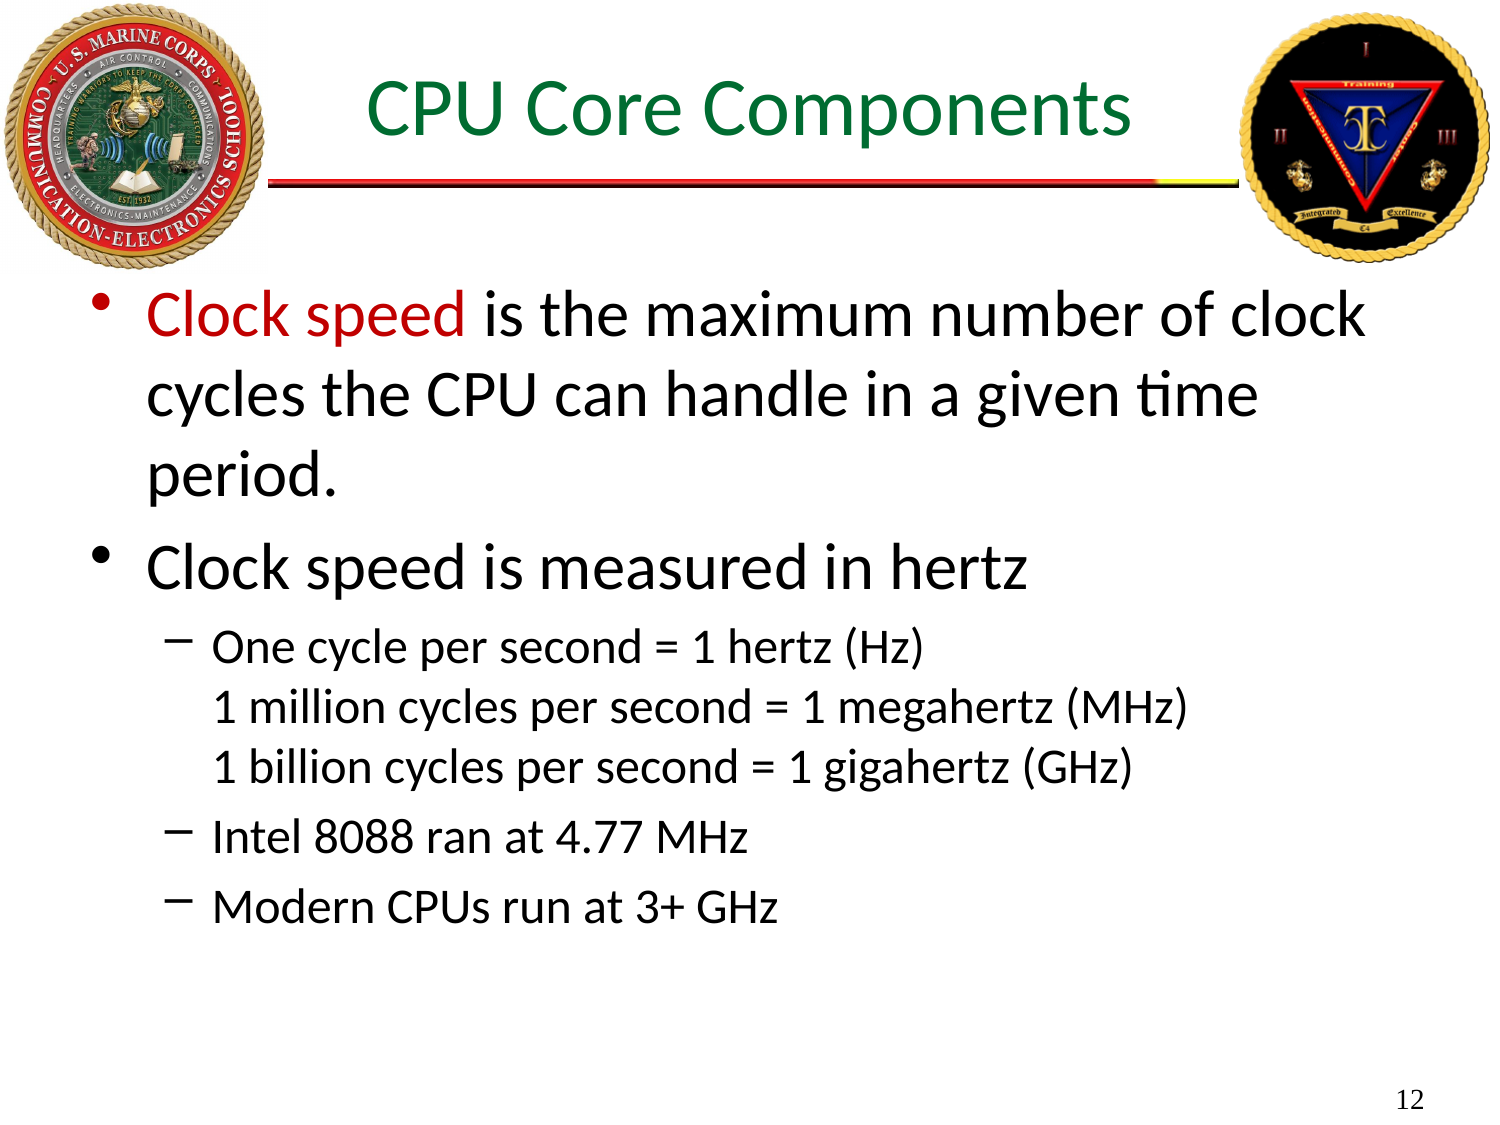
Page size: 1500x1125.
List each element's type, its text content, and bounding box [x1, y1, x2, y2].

picture [0, 0, 268, 274]
picture [1239, 12, 1490, 263]
title CPU Core Components [75, 45, 1425, 233]
list Clock speed is the maximum number of clock cycles the CPU can handle in a given time period. Clock speed is measured in hertz One cycle per second = 1 hertz (Hz) 1 million cycles per second = 1 megahertz (MHz) 1 billion cycles per second = 1 gigahertz (GHz) Intel 8088 ran at 4.77 MHz Modern CPUs run at 3+ GHz [75, 262, 1425, 1005]
